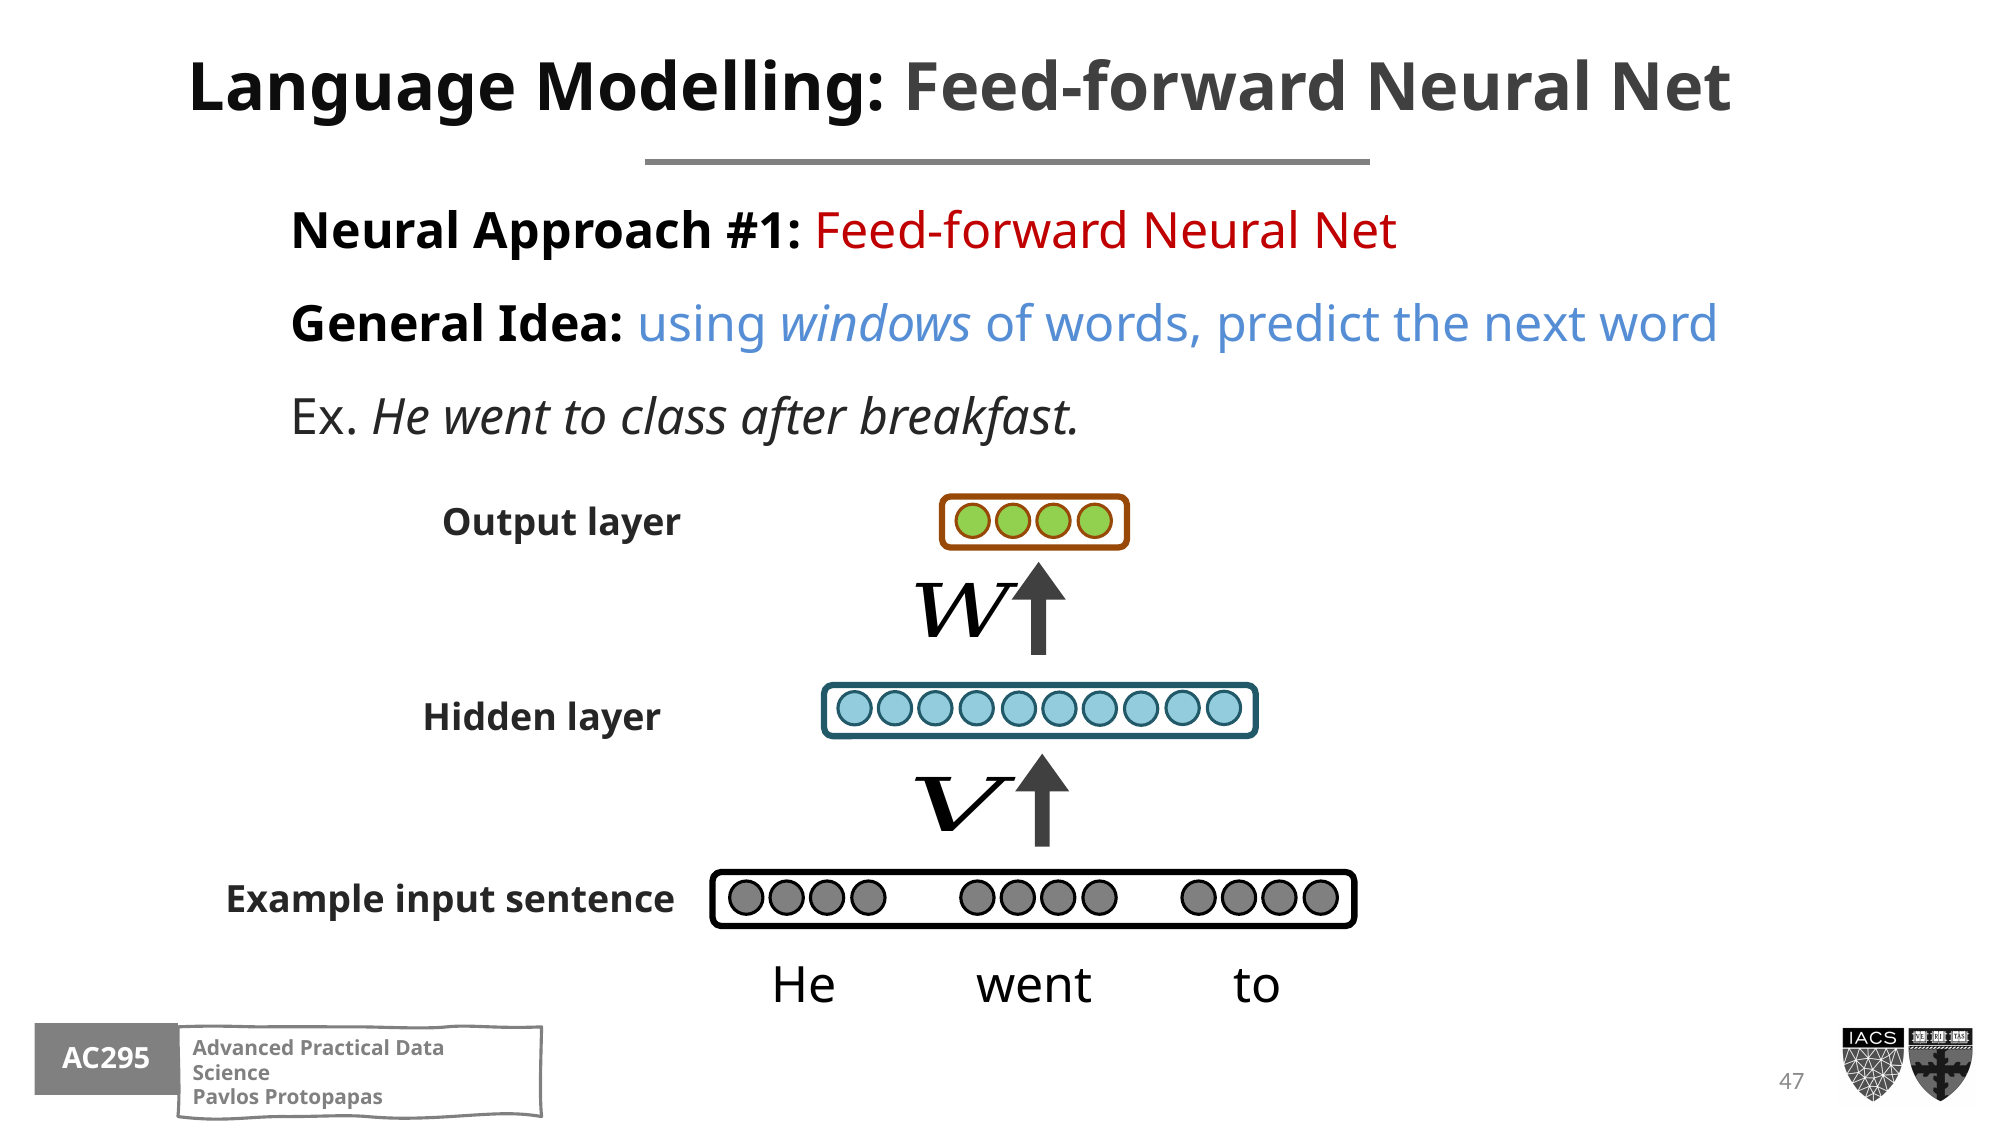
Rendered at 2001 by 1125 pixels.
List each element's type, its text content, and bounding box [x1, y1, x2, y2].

text_box Example input sentence [204, 858, 692, 937]
text_box [808, 878, 846, 917]
text_box [876, 689, 914, 727]
text_box [1040, 689, 1079, 728]
text_box [1080, 878, 1119, 917]
text_box [1122, 689, 1160, 728]
text_box [939, 494, 1130, 550]
text_box Hidden layer [190, 676, 677, 754]
text_box [1000, 689, 1038, 728]
text_box [710, 869, 1357, 929]
text_box [767, 878, 806, 917]
text_box [1220, 878, 1258, 917]
text_box [835, 689, 874, 727]
text_box [849, 878, 888, 917]
text_box [1163, 689, 1202, 727]
text_box [1013, 751, 1072, 849]
picture [1838, 1023, 1977, 1107]
text_box [727, 878, 766, 917]
text_box [1009, 559, 1068, 658]
text_box went [942, 933, 1108, 1016]
text_box [821, 682, 1258, 739]
text_box Output layer [210, 481, 697, 559]
text_box [1081, 689, 1119, 728]
text_box Neural Approach #1: Feed-forward Neural Net General Idea: using windows of words, predict the next word Ex. He went to class after breakfast. [275, 179, 1973, 391]
text_box [1205, 689, 1243, 727]
text_box [1179, 878, 1218, 917]
text_box [1302, 878, 1340, 917]
text_box [916, 689, 955, 727]
title Language Modelling: Feed-forward Neural Net [56, 36, 1864, 199]
text_box He [736, 933, 852, 1016]
text_box [958, 878, 997, 917]
text_box [1260, 878, 1299, 917]
text_box [1039, 878, 1077, 917]
text_box [957, 689, 996, 727]
text_box to [1181, 933, 1297, 1016]
text_box [999, 878, 1037, 917]
